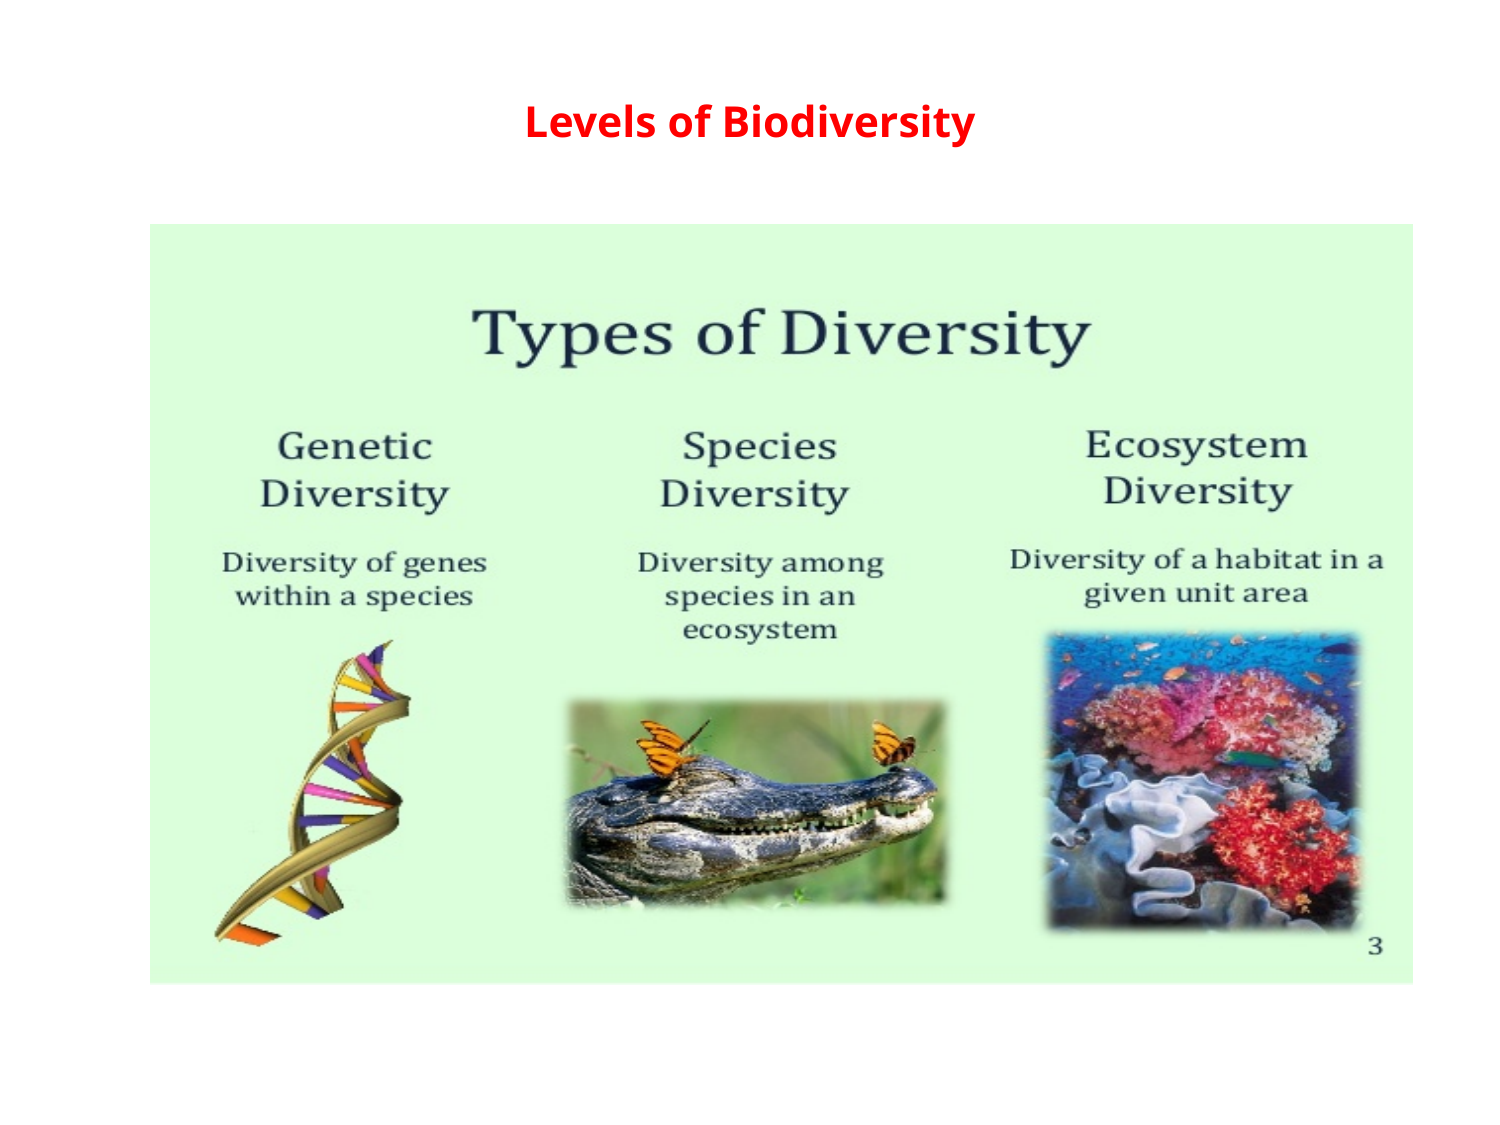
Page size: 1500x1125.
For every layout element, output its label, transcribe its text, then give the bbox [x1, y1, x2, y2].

title Levels of Biodiversity [75, 87, 1425, 205]
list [149, 224, 1413, 985]
